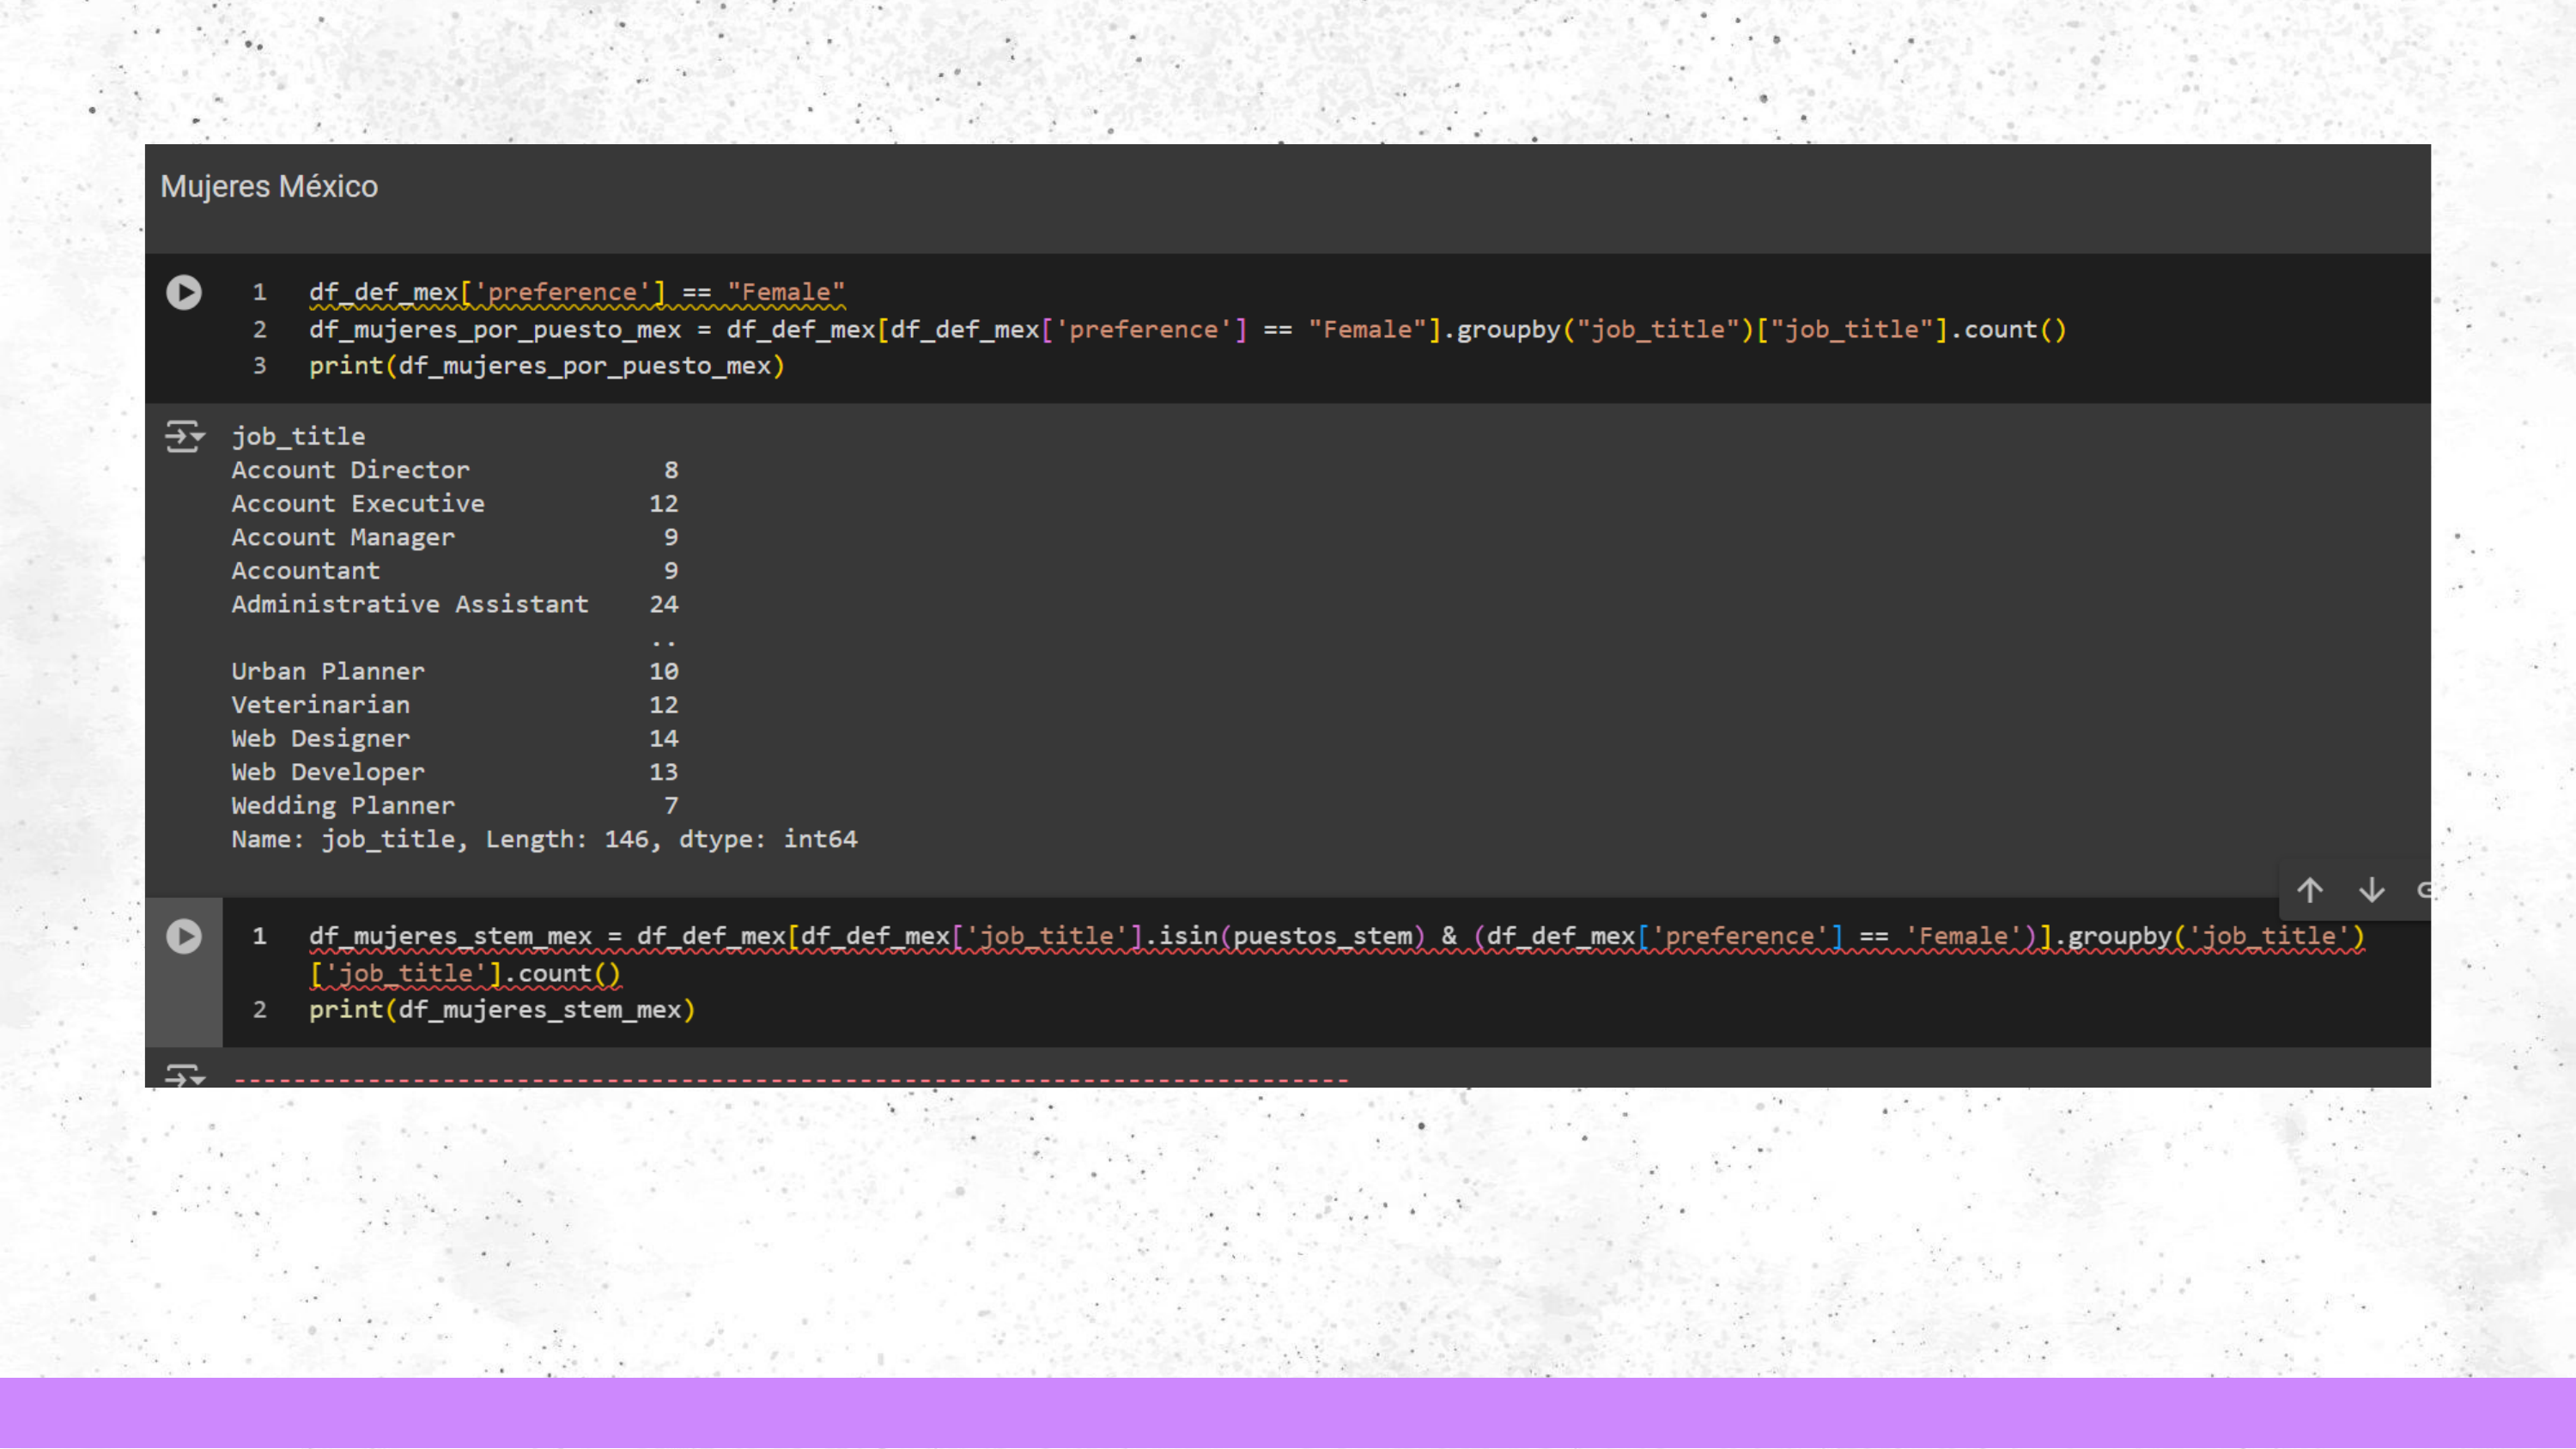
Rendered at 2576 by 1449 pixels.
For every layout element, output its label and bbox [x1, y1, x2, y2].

text_box [0, 0, 2576, 1378]
text_box [0, 1378, 2576, 1449]
text_box [144, 144, 2432, 1088]
